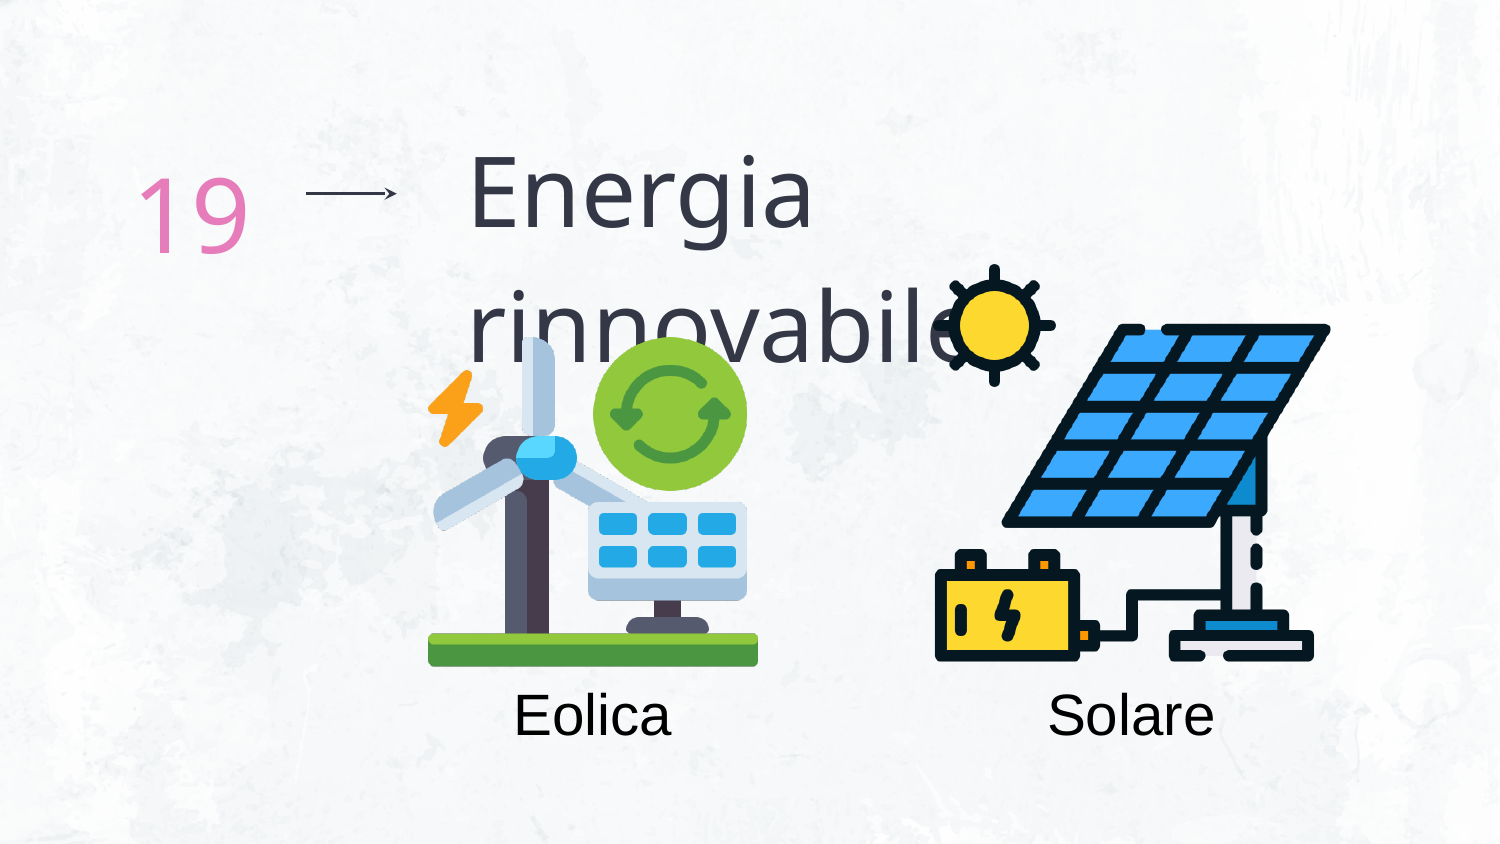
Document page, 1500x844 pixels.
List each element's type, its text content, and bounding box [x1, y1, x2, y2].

text_box Solare [889, 669, 1373, 755]
title Energia rinnovabile [451, 97, 1262, 255]
text_box Eolica [351, 669, 835, 755]
title 19 [117, 115, 452, 291]
picture [0, 0, 1500, 844]
